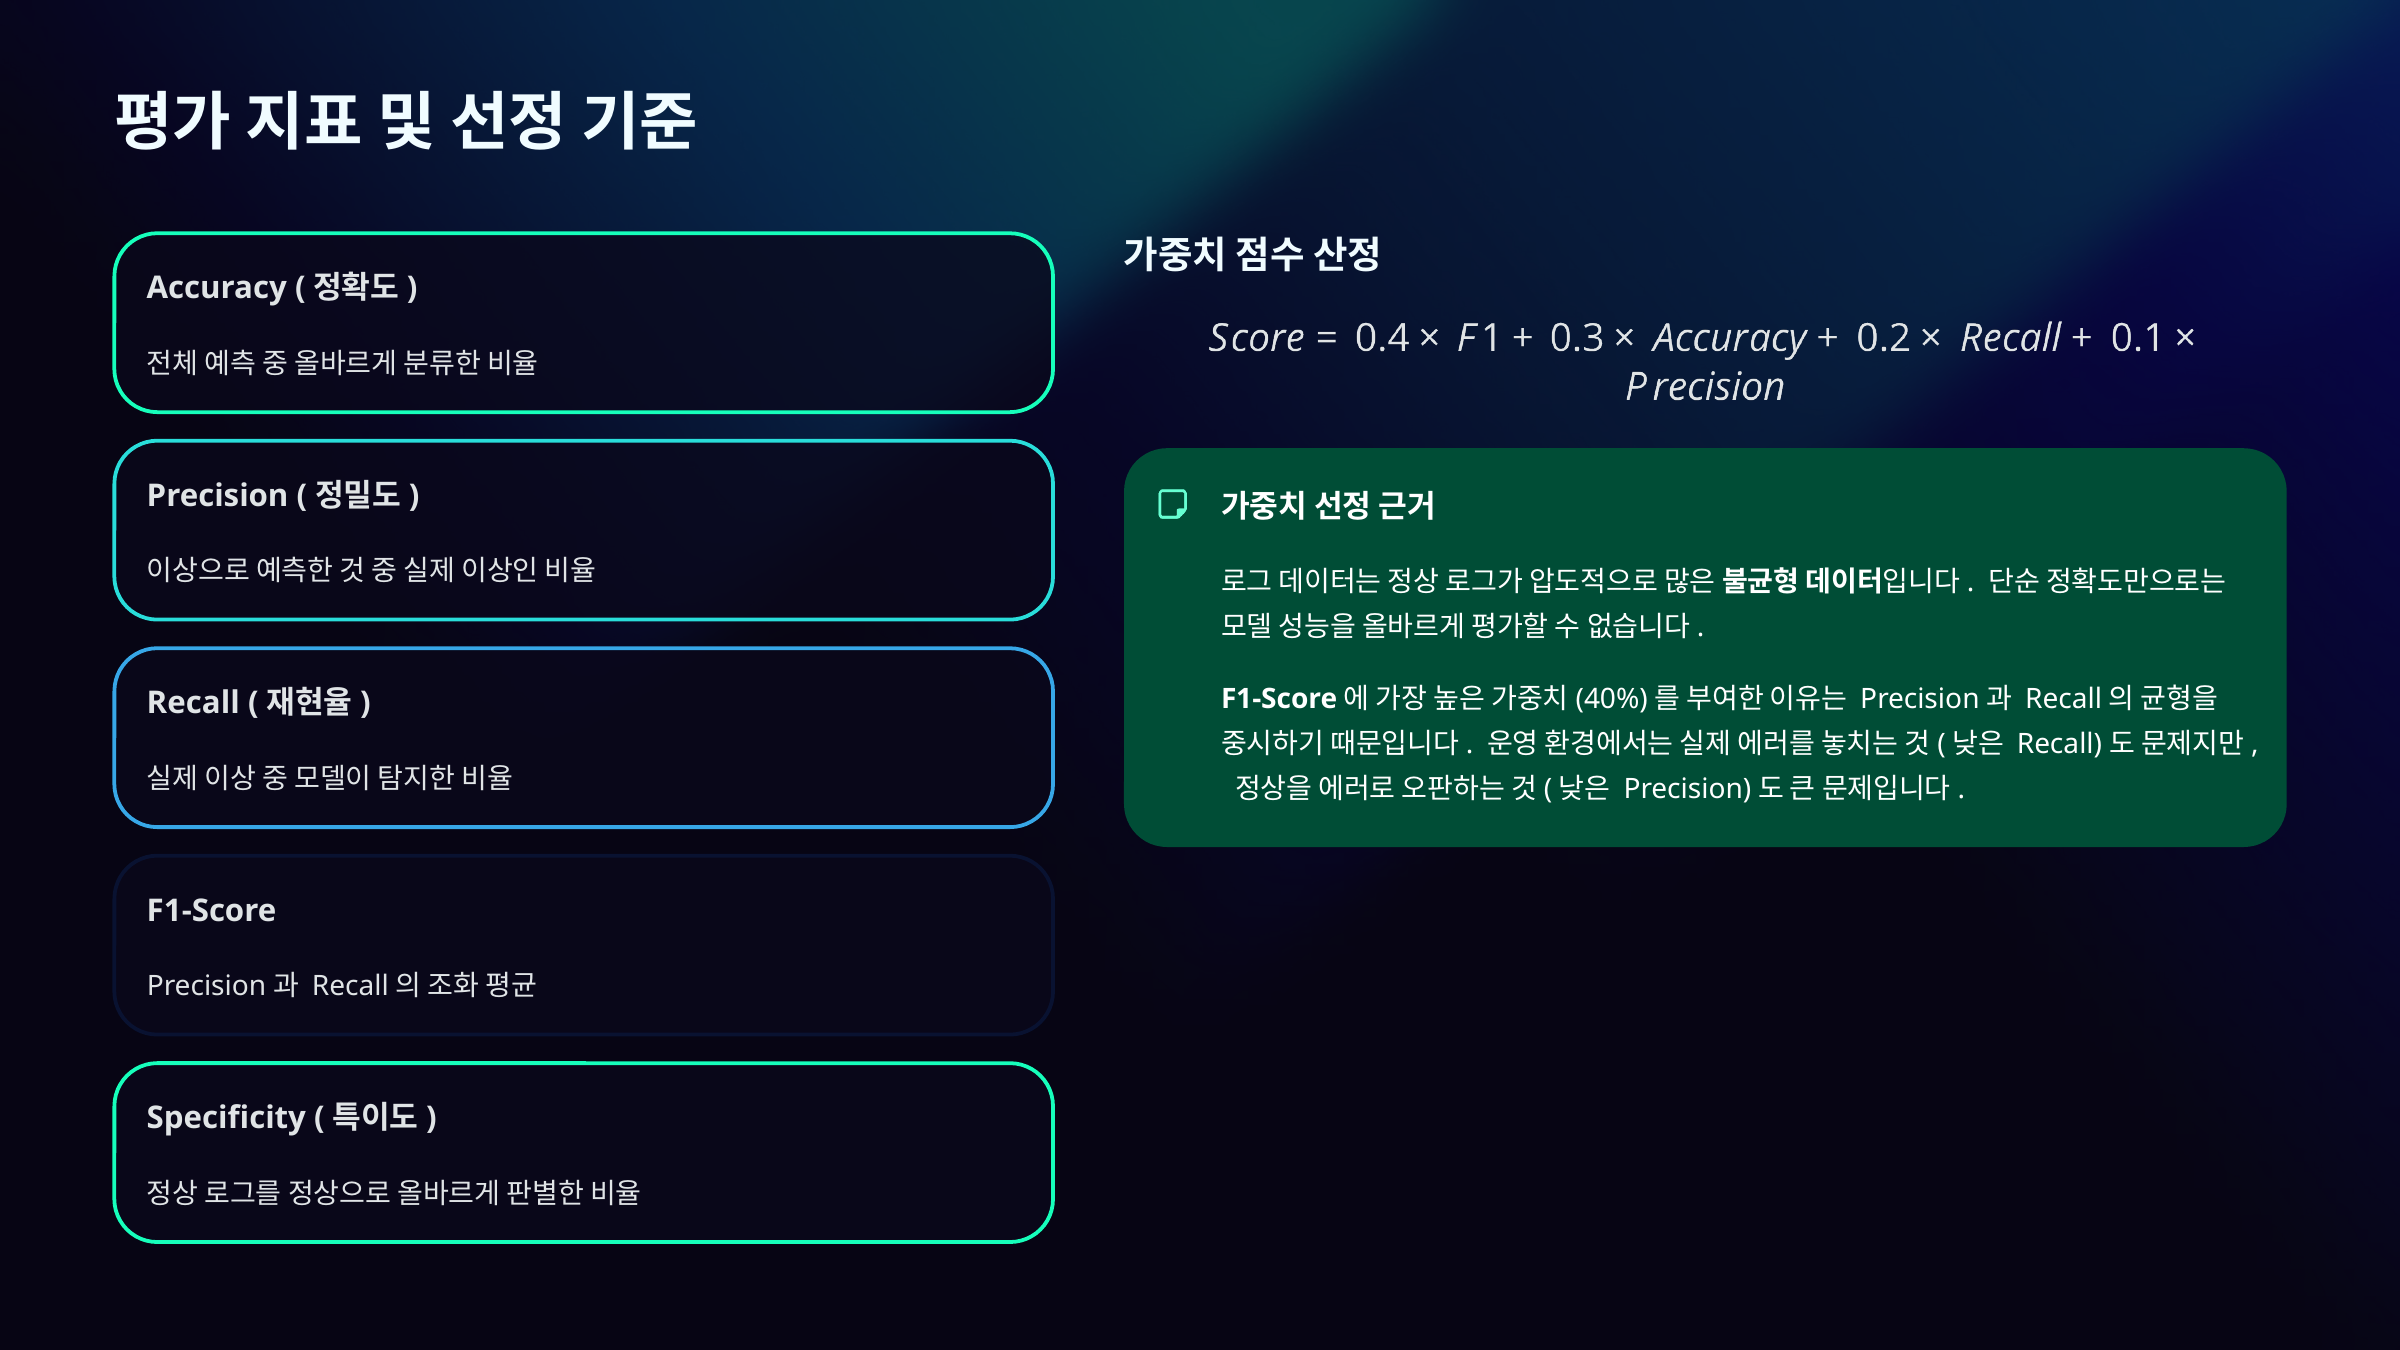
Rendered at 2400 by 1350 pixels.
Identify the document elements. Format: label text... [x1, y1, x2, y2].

text_box 평가 지표 및 선정 기준 [114, 78, 751, 159]
text_box F1-Score [146, 888, 465, 928]
text_box Specificity (특이도) [146, 1095, 465, 1136]
picture [1124, 313, 2287, 413]
text_box 이상으로 예측한 것 중 실제 이상인 비율 [146, 541, 1021, 588]
text_box Recall (재현율) [146, 680, 465, 721]
text_box [114, 855, 1054, 1035]
text_box 실제 이상 중 모델이 탐지한 비율 [146, 748, 1021, 795]
text_box 정상 로그를 정상으로 올바르게 판별한 비율 [146, 1163, 1021, 1210]
text_box 가중치 점수 산정 [1124, 229, 1506, 278]
text_box [1123, 448, 2287, 848]
text_box [114, 233, 1054, 413]
text_box F1-Score에 가장 높은 가중치(40%)를 부여한 이유는 Precision과 Recall의 균형을 중시하기 때문입니다. 운영 환경에서는 실제 에러를 놓치는 것(낮은 Recall)도 문제지만, 정상을 에러로 오판하는 것(낮은 Precision)도 큰 문제입니다. [1221, 669, 2259, 807]
text_box 로그 데이터는 정상 로그가 압도적으로 많은 불균형 데이터입니다. 단순 정확도만으로는 모델 성능을 올바르게 평가할 수 없습니다. [1221, 552, 2259, 644]
text_box [114, 1063, 1054, 1243]
text_box [114, 440, 1054, 620]
text_box Precision (정밀도) [146, 473, 465, 513]
text_box 전체 예측 중 올바르게 분류한 비율 [146, 333, 1021, 380]
text_box [114, 648, 1054, 828]
text_box 가중치 선정 근거 [1221, 483, 1539, 524]
text_box Accuracy (정확도) [146, 265, 465, 306]
text_box Precision과 Recall의 조화 평균 [146, 956, 1021, 1003]
picture [1152, 487, 1193, 520]
